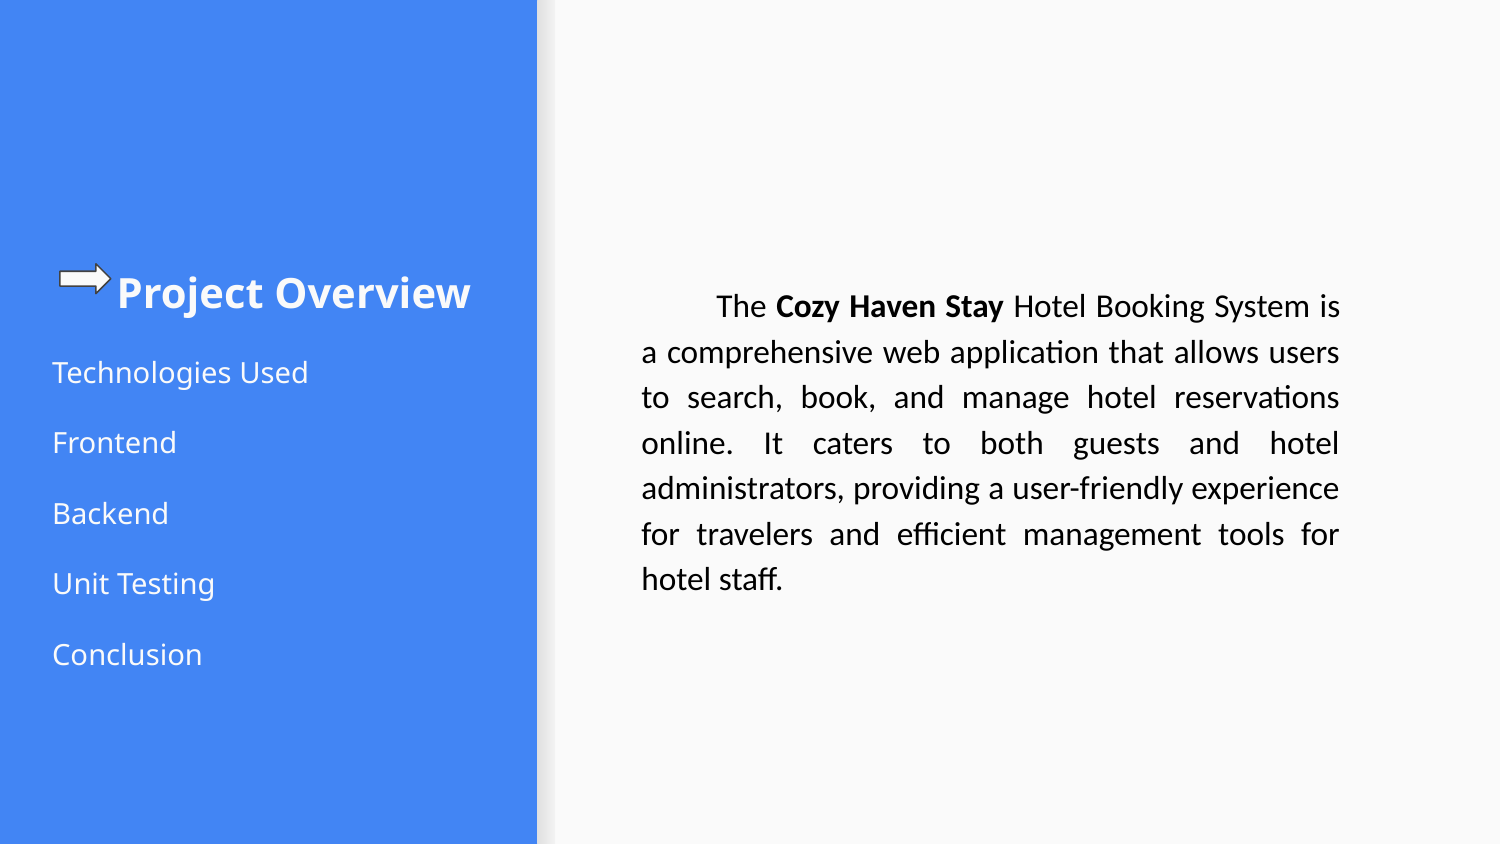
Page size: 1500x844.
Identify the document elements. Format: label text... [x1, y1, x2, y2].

text_box The Cozy Haven Stay Hotel Booking System is a comprehensive web application that allows users to search, book, and manage hotel reservations online. It caters to both guests and hotel administrators, providing a user-friendly experience for travelers and efficient management tools for hotel staff. [616, 263, 1369, 683]
text_box [566, 251, 1369, 328]
text_box [59, 263, 111, 294]
list Project Overview Technologies Used Frontend Backend Unit Testing Conclusion [37, 240, 498, 760]
